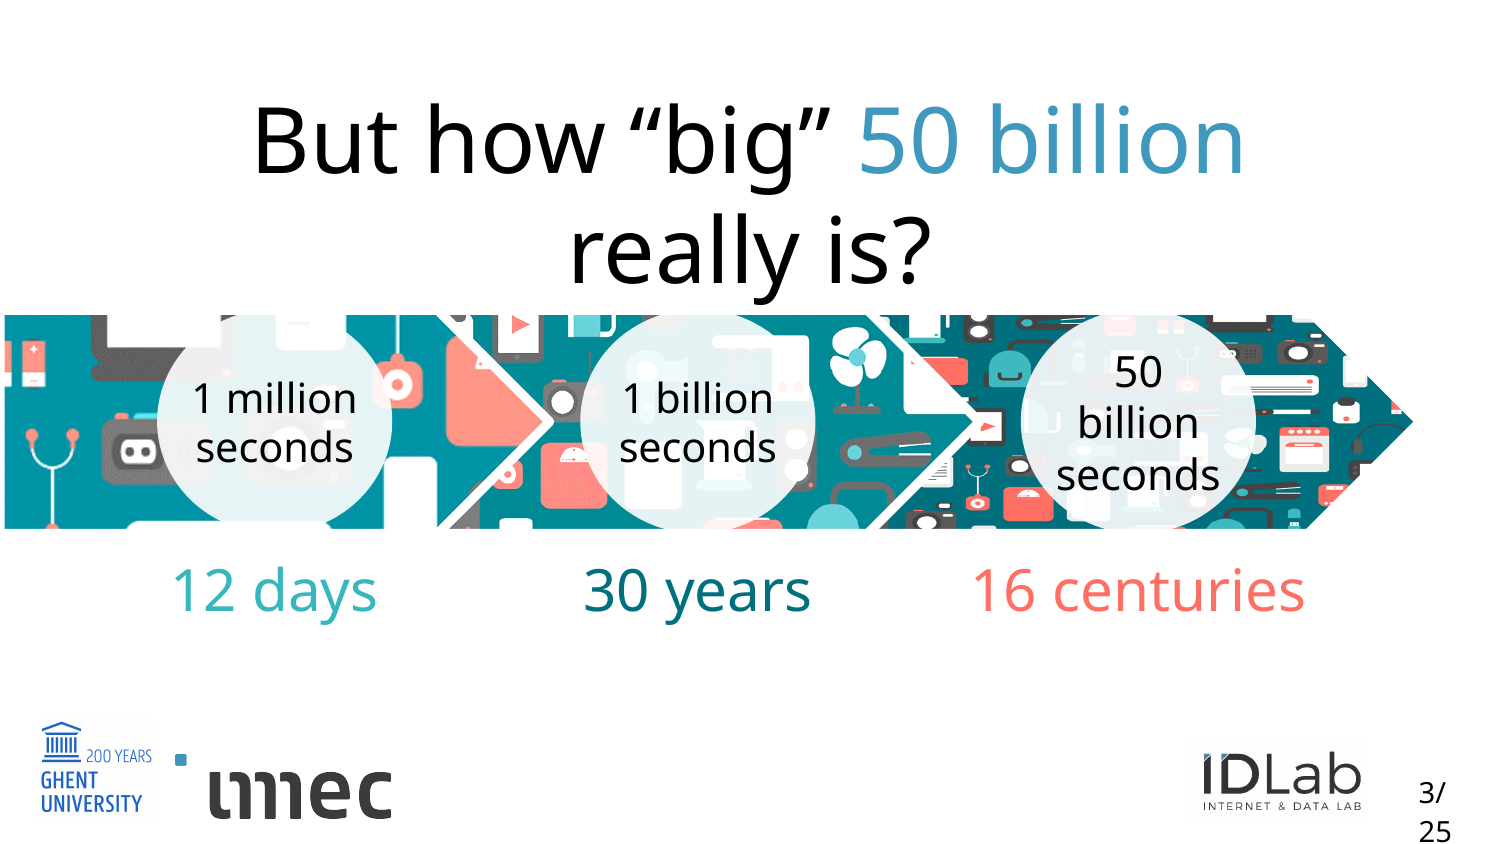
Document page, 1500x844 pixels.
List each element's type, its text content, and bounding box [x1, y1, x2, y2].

text_box 12 days [0, 545, 550, 631]
text_box But how “big” 50 billion really is? [182, 74, 1318, 307]
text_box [980, 308, 1421, 534]
picture [36, 718, 155, 819]
picture [1187, 739, 1369, 819]
text_box 30 years [550, 545, 980, 631]
picture [175, 753, 391, 819]
slide_number 3/25 [1403, 779, 1494, 844]
text_box 16 centuries [980, 545, 1420, 631]
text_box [550, 308, 980, 534]
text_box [0, 308, 550, 534]
